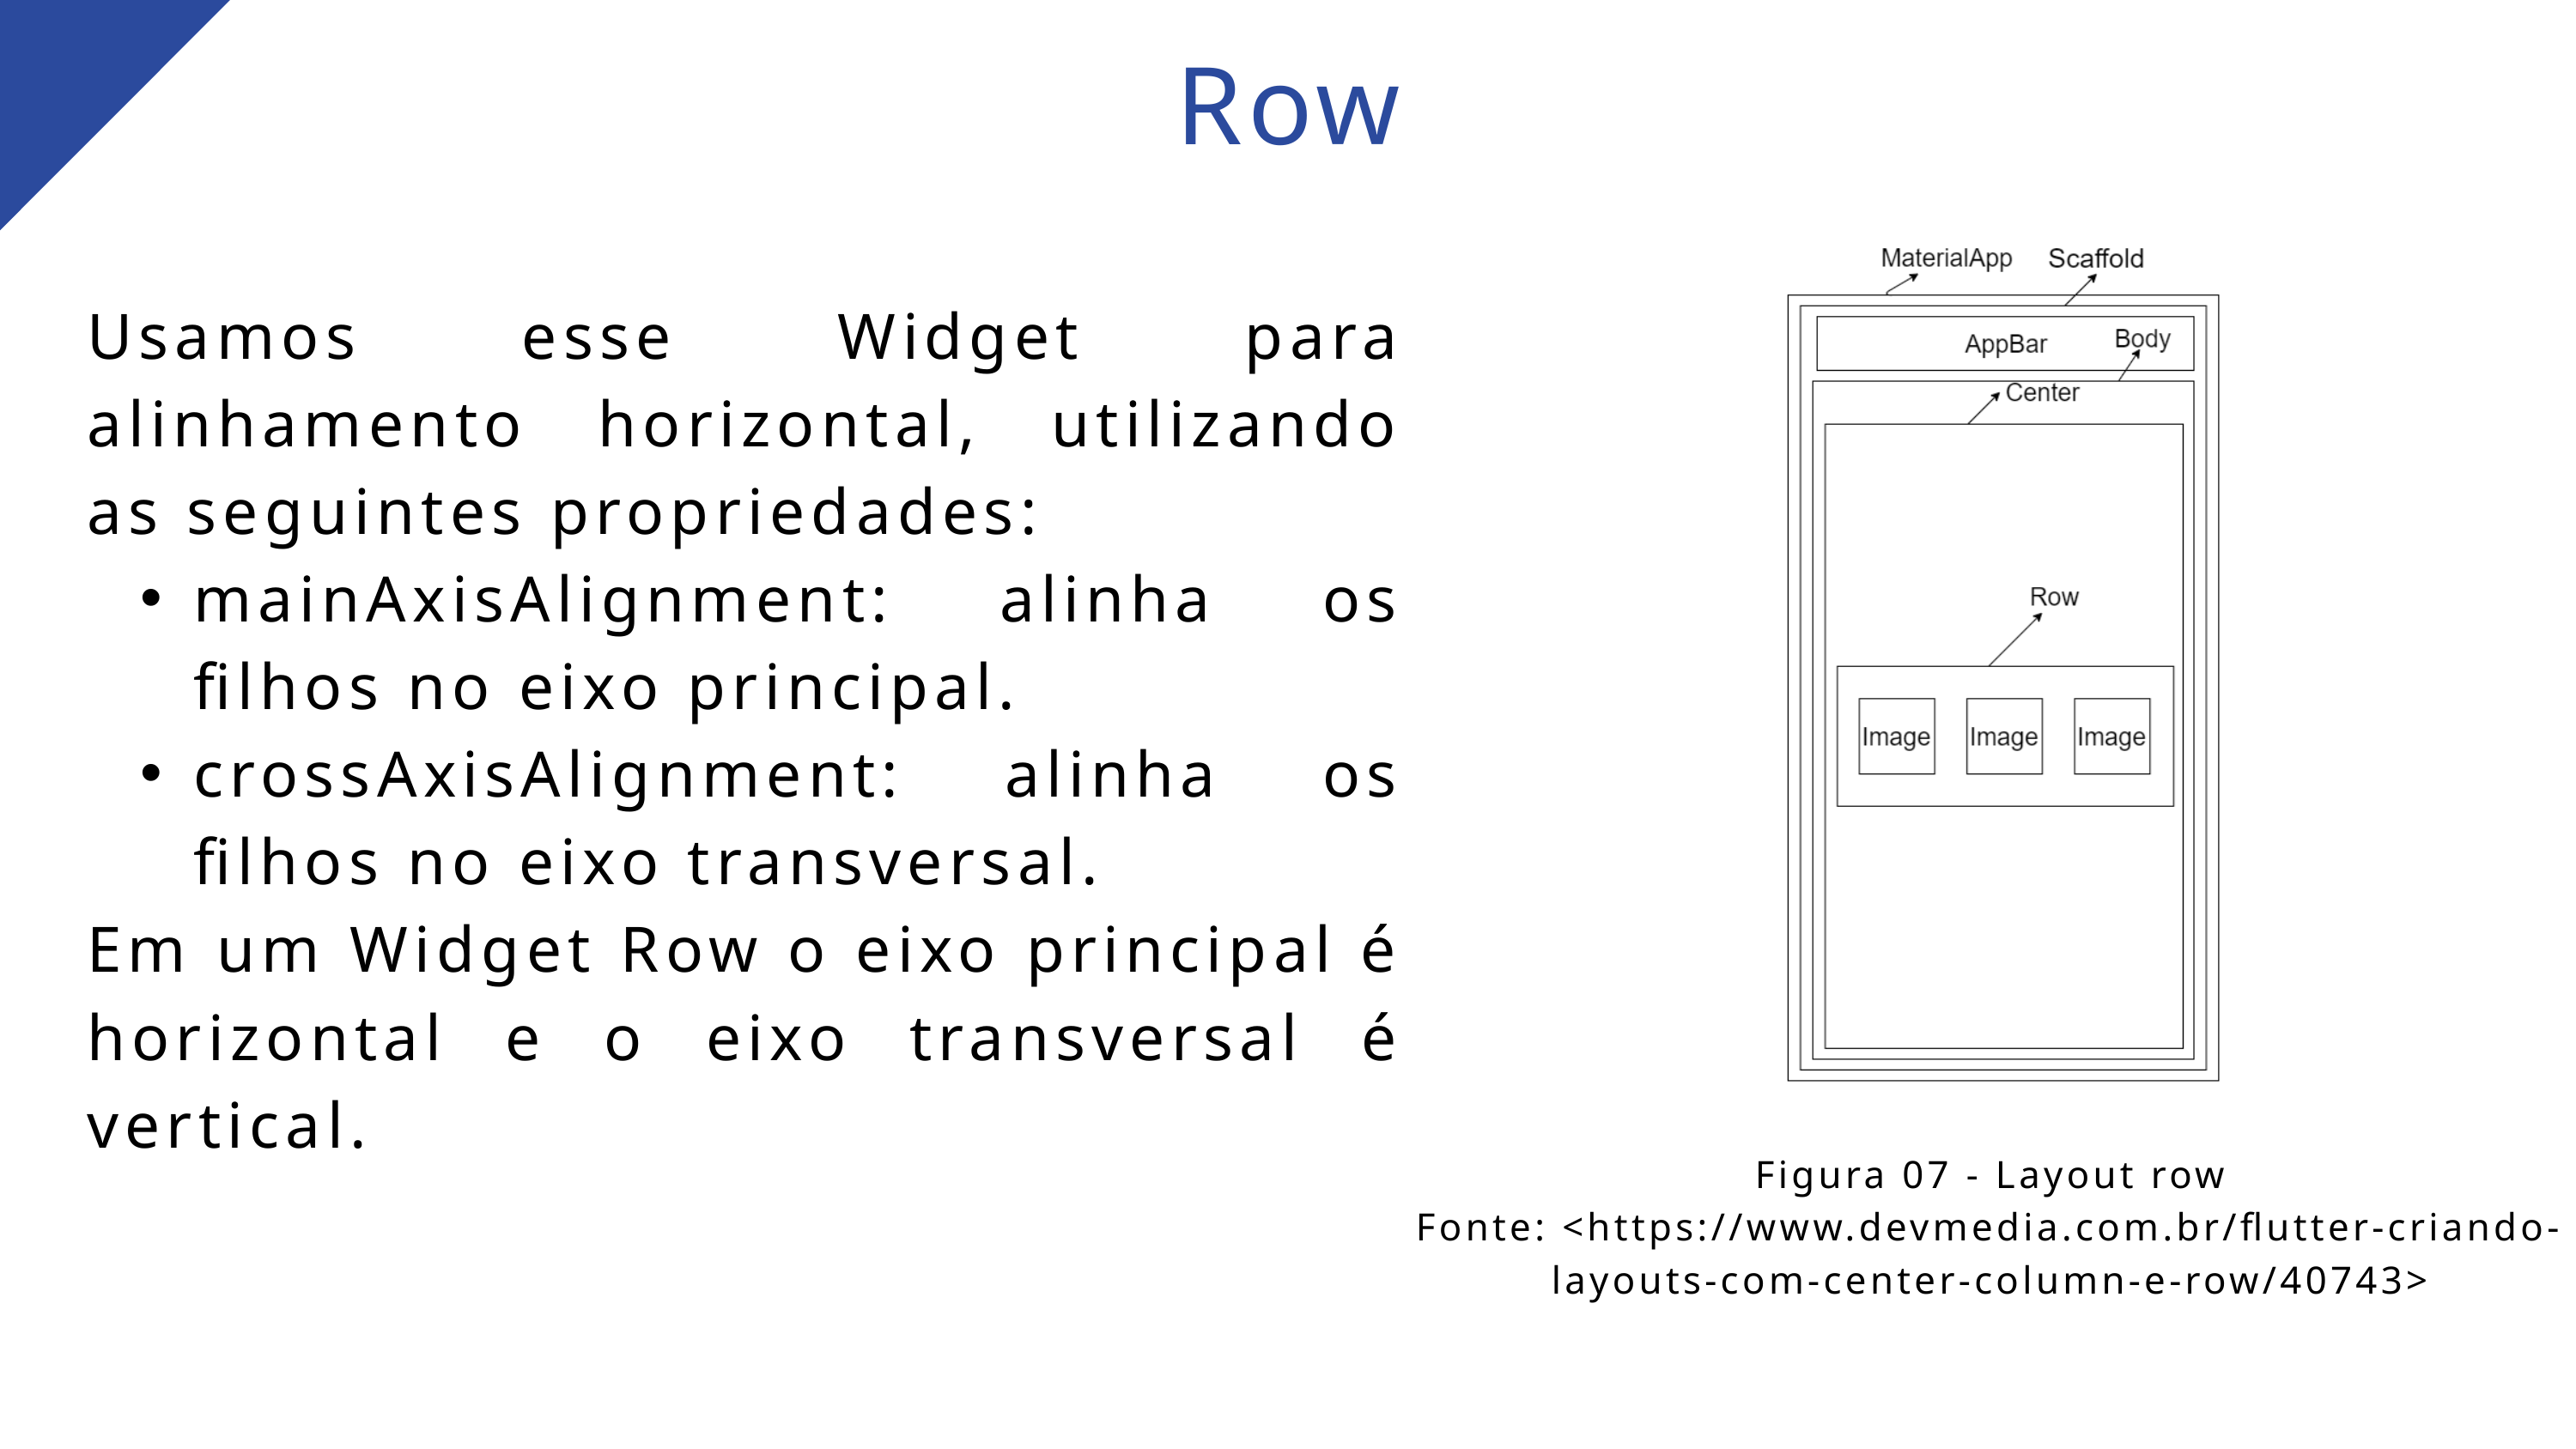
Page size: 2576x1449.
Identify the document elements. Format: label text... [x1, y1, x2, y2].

text_box Figura 07 - Layout row Fonte: <https://www.devmedia.com.br/flutter-criando-layouts-com-center-column-e-row/40743> [1404, 1143, 2576, 1301]
text_box [1741, 230, 2259, 1143]
text_box Usamos esse Widget para alinhamento horizontal, utilizando as seguintes propriedades: mainAxisAlignment: alinha os filhos no eixo principal. crossAxisAlignment: alinha os filhos no eixo transversal. Em um Widget Row o eixo principal é horizontal e o eixo transversal é vertical. [87, 283, 1405, 1161]
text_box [0, 0, 231, 231]
text_box Row [664, 53, 1912, 167]
